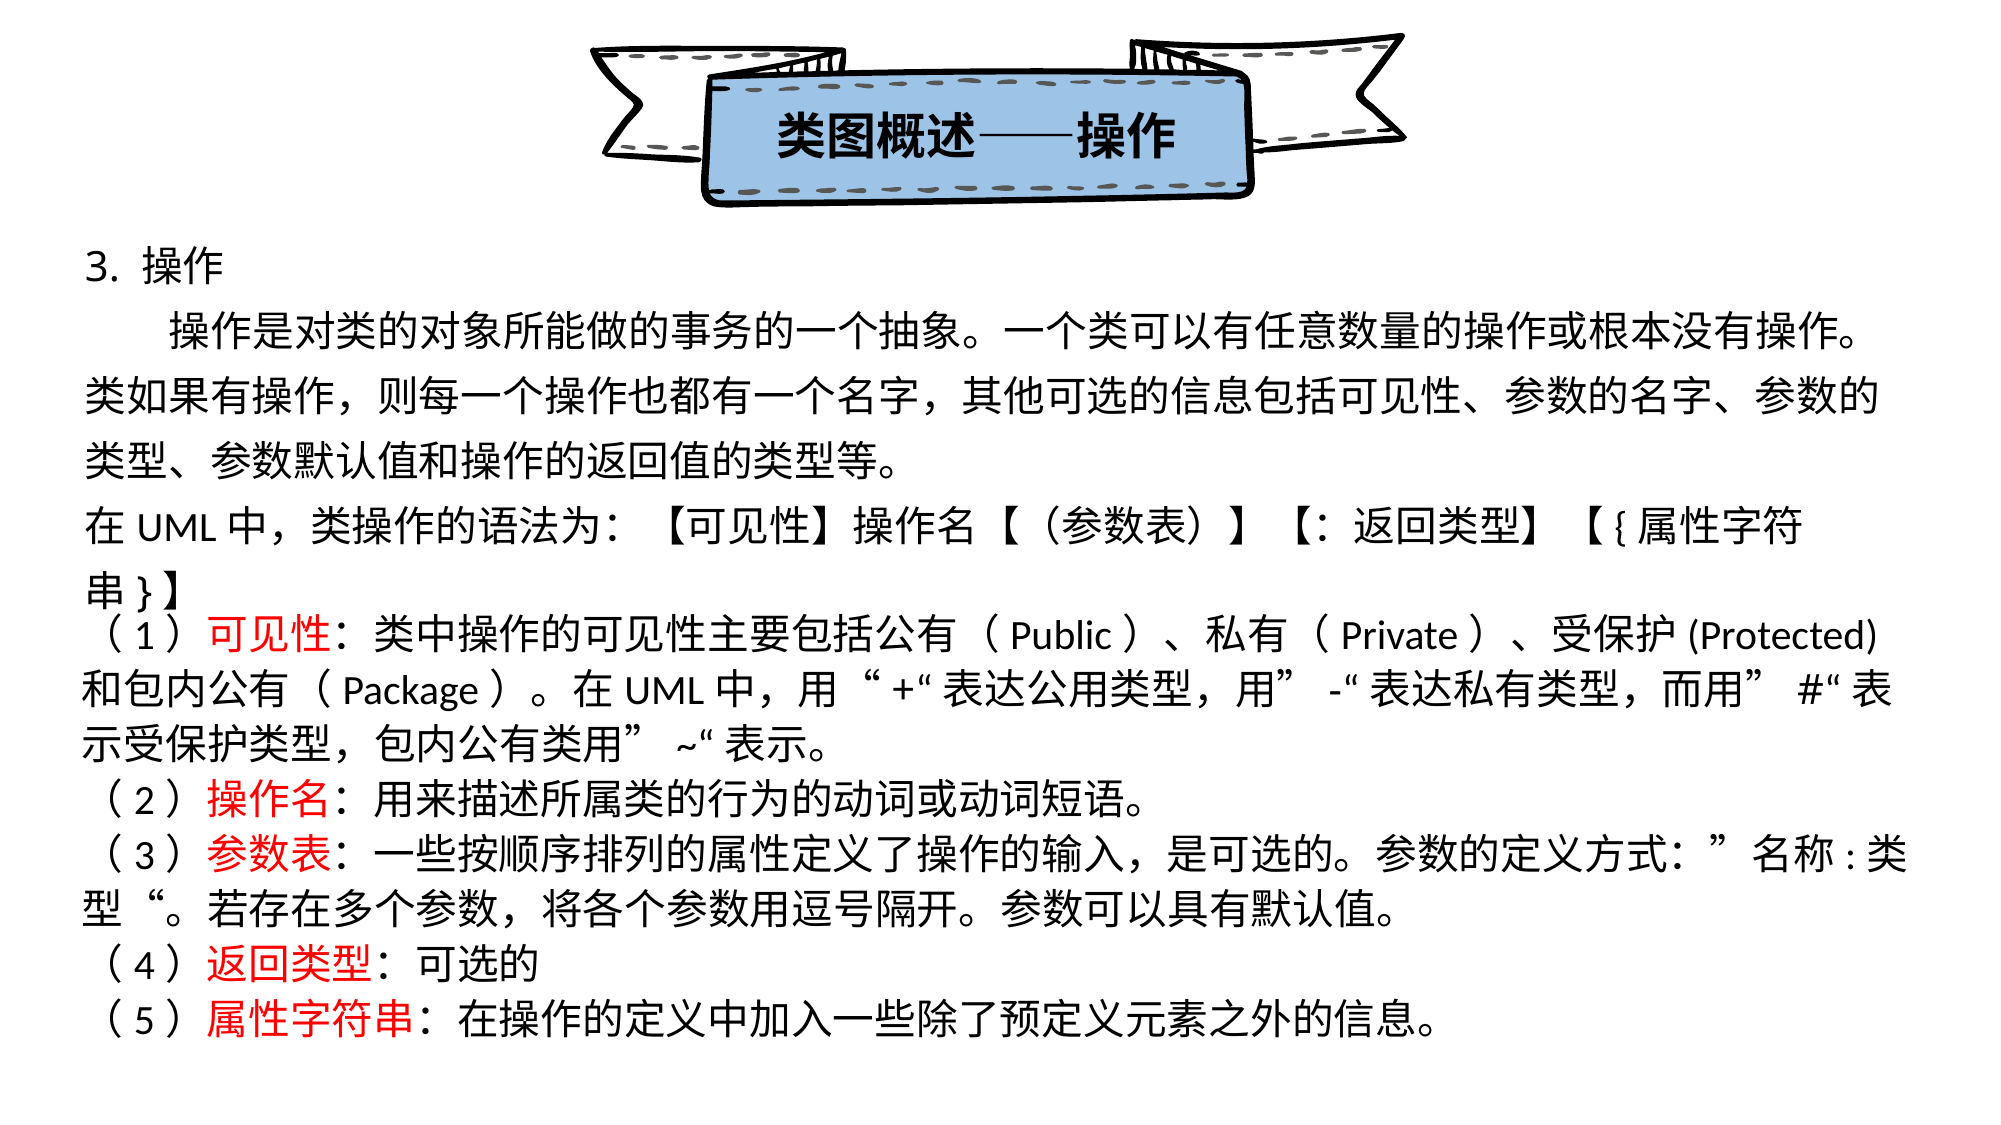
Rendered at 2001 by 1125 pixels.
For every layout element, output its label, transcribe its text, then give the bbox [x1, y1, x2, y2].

text_box （1）可见性：类中操作的可见性主要包括公有（Public）、私有（Private）、受保护(Protected)和包内公有（Package）。在UML中，用“+“表达公用类型，用”-“表达私有类型，而用”#“表示受保护类型，包内公有类用”~“表示。 （2）操作名：用来描述所属类的行为的动词或动词短语。 （3）参数表：一些按顺序排列的属性定义了操作的输入，是可选的。参数的定义方式：”名称:类型“。若存在多个参数，将各个参数用逗号隔开。参数可以具有默认值。 （4）返回类型：可选的 （5）属性字符串：在操作的定义中加入一些除了预定义元素之外的信息。 [67, 595, 1930, 1050]
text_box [589, 32, 1408, 209]
text_box 3. 操作 操作是对类的对象所能做的事务的一个抽象。一个类可以有任意数量的操作或根本没有操作。类如果有操作，则每一个操作也都有一个名字，其他可选的信息包括可见性、参数的名字、参数的类型、参数默认值和操作的返回值的类型等。 在UML中，类操作的语法为：【可见性】操作名【（参数表）】【：返回类型】【{属性字符串}】 [70, 217, 1930, 595]
